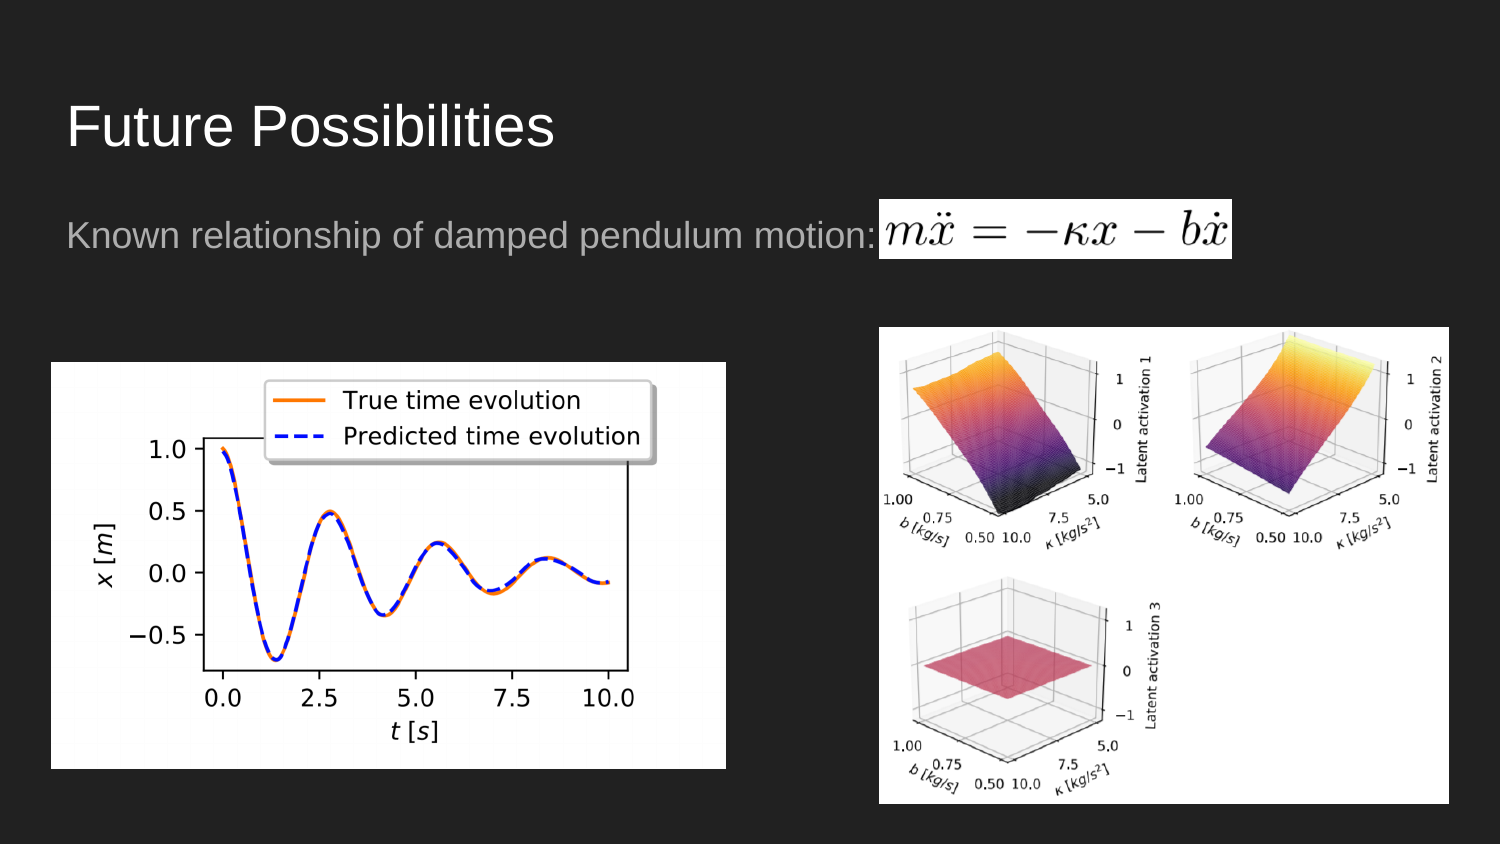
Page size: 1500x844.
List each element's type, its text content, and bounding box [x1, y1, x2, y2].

picture [879, 327, 1450, 804]
title Future Possibilities [51, 72, 1449, 167]
list Known relationship of damped pendulum motion: [51, 189, 1449, 750]
picture [50, 362, 726, 769]
picture [879, 198, 1232, 259]
